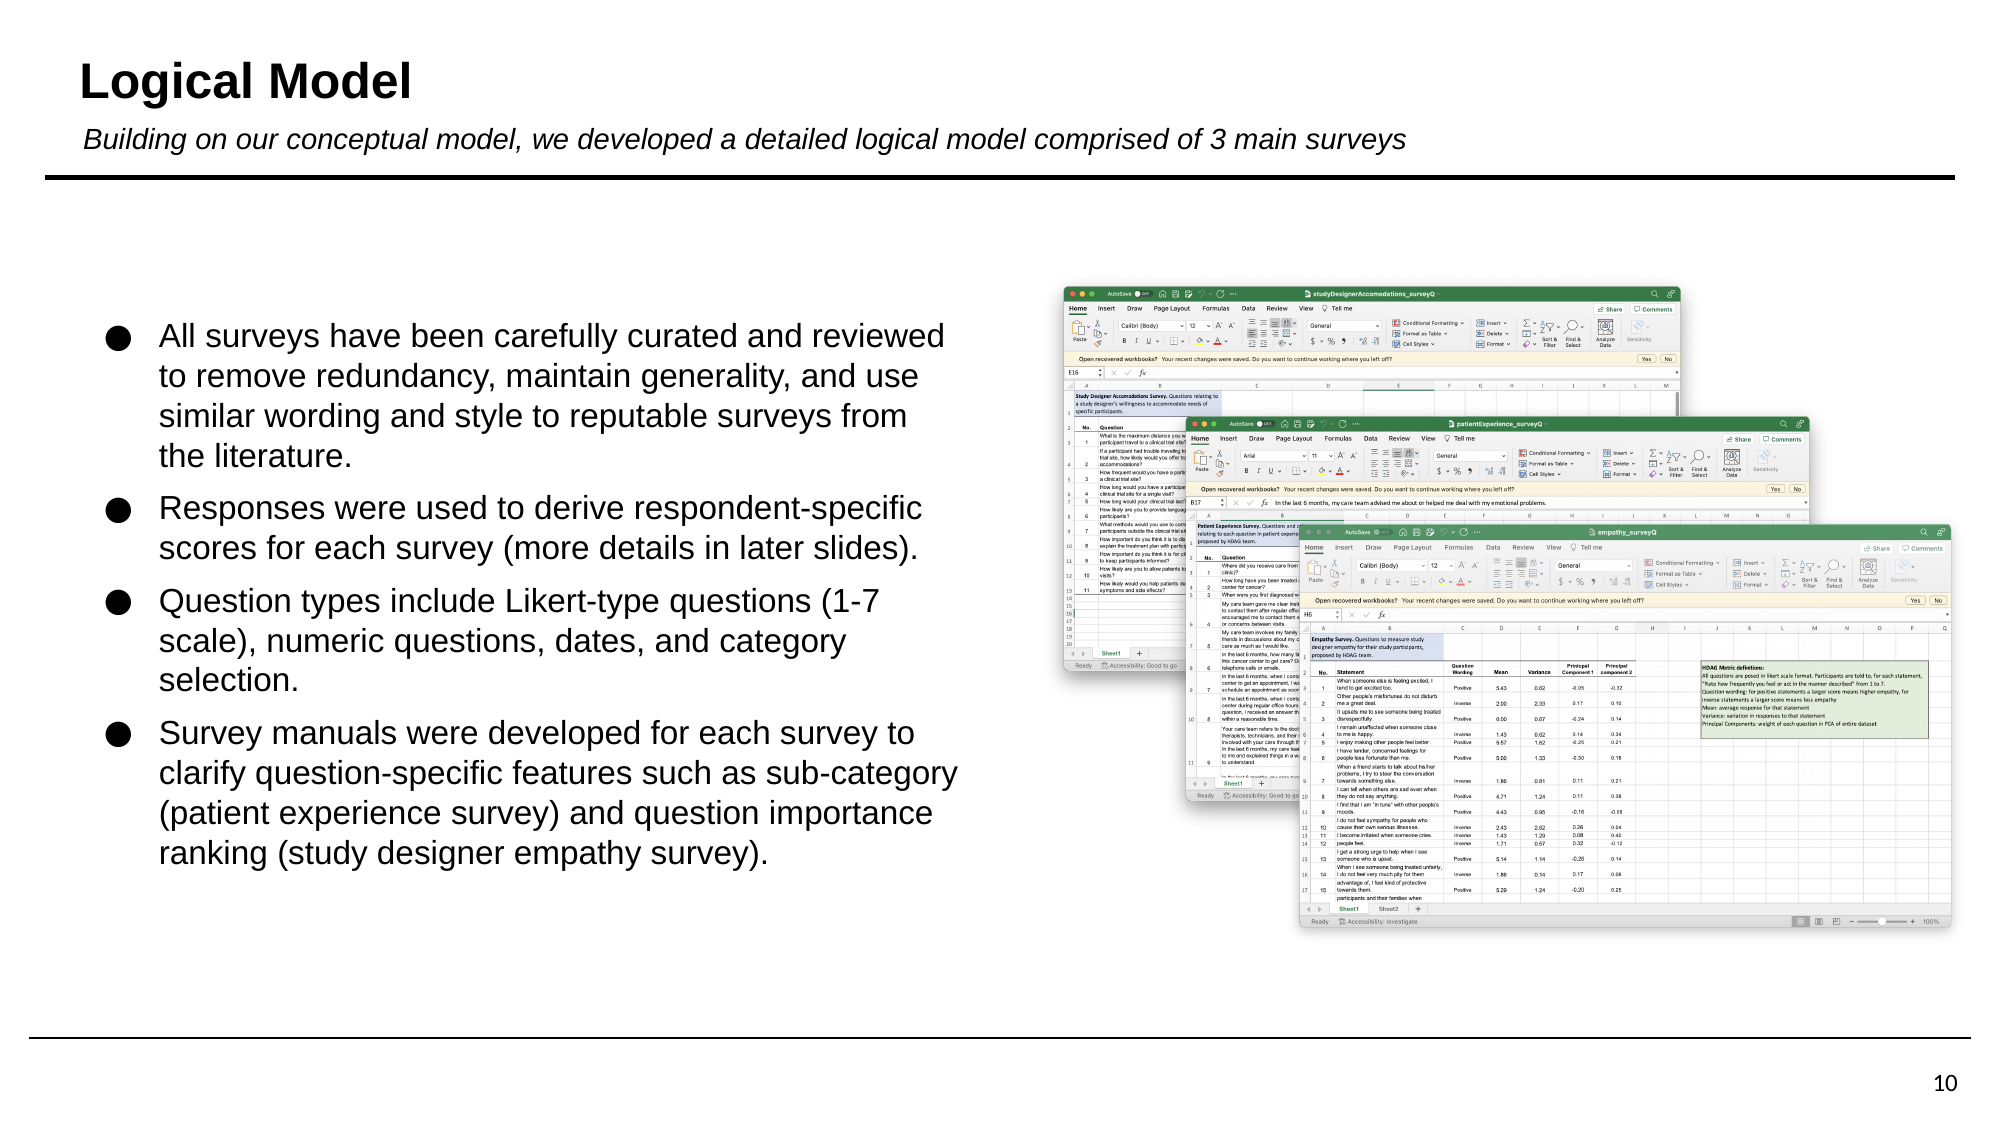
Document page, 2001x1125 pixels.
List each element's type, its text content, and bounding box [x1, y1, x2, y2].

text_box All surveys have been carefully curated and reviewed to remove redundancy, maintain generality, and use similar wording and style to reputable surveys from the literature. Responses were used to derive respondent-specific scores for each survey (more details in later slides). Question types include Likert-type questions (1-7 scale), numeric questions, dates, and category selection. Survey manuals were developed for each survey to clarify question-specific features such as sub-category (patient experience survey) and question importance ranking (study designer empathy survey). [72, 303, 971, 872]
text_box Logical Model [68, 37, 1854, 113]
picture [1037, 268, 1968, 948]
text_box Building on our conceptual model, we developed a detailed logical model comprised of 3 main surveys [68, 113, 1896, 164]
slide_number ‹#› [1853, 1046, 1974, 1125]
